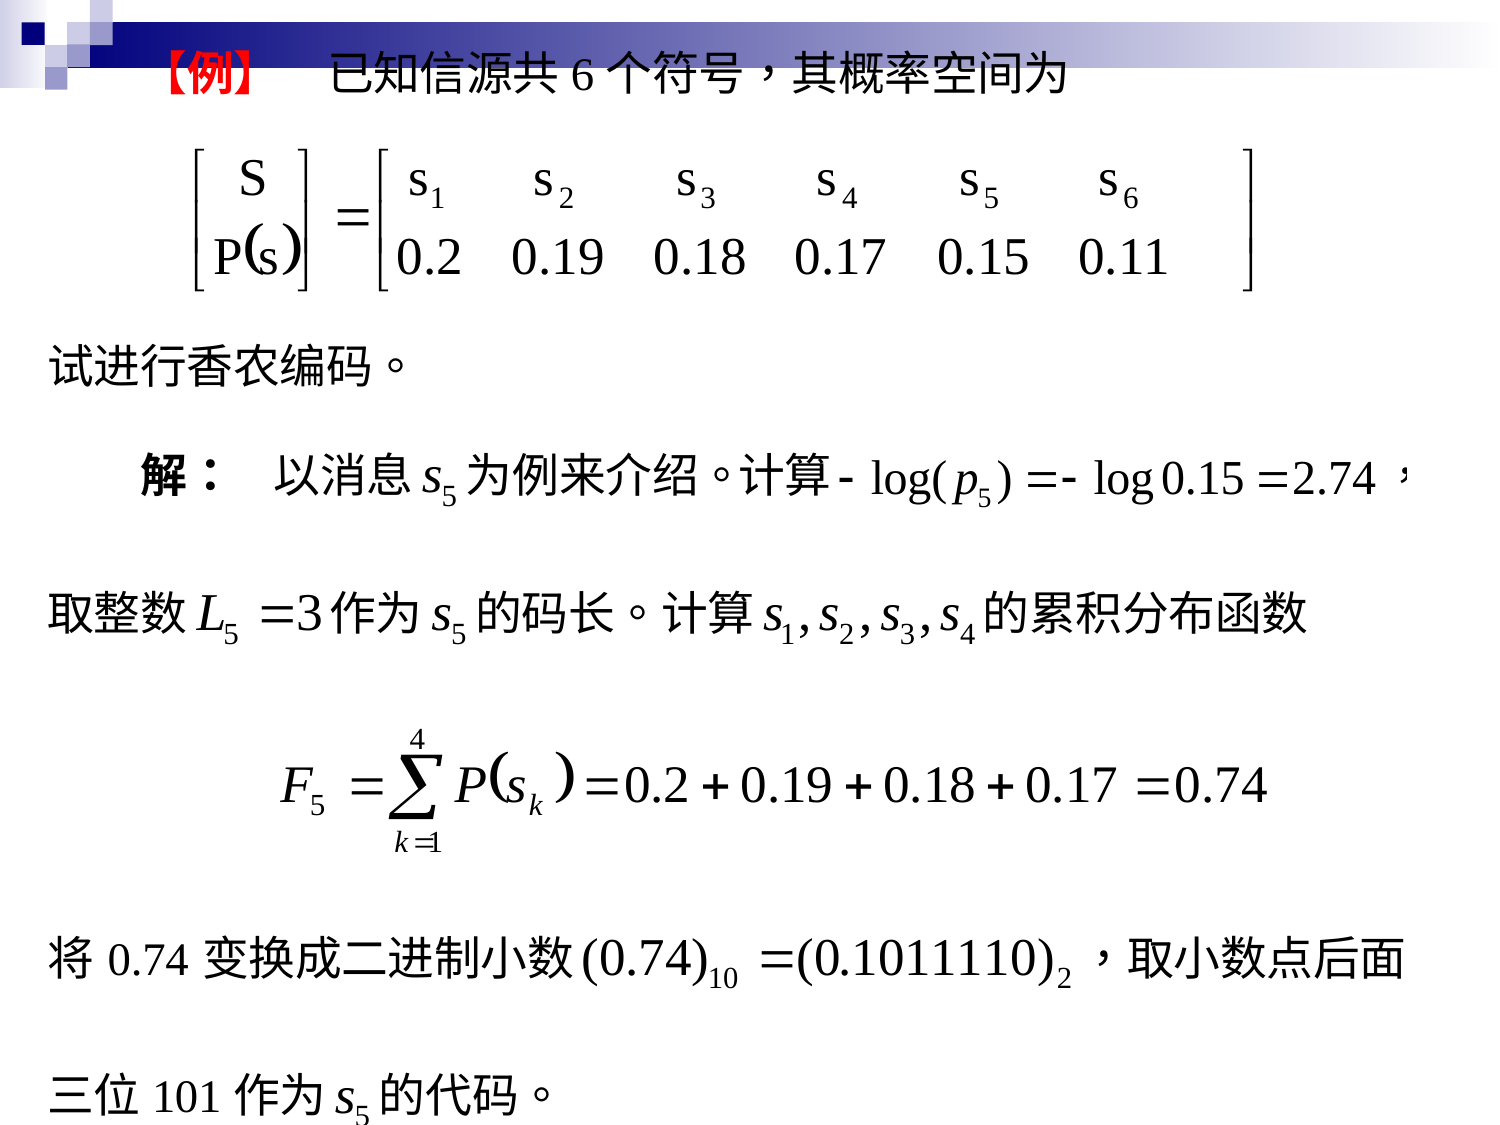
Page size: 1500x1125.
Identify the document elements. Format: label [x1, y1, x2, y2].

text_box [46, 30, 1407, 1125]
